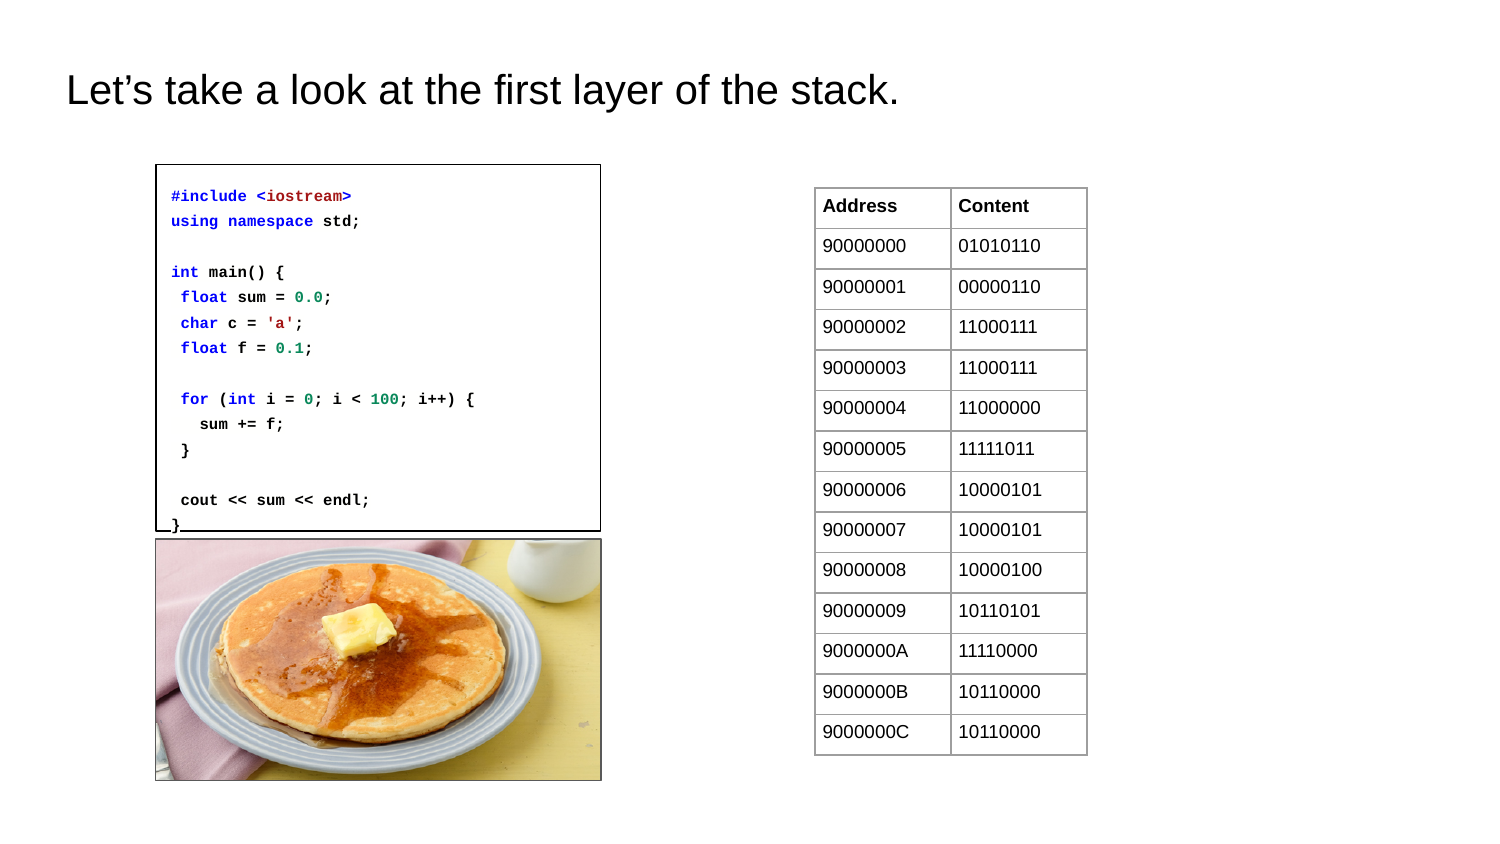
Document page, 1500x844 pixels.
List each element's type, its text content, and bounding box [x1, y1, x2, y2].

table_cell 90000005 [816, 432, 950, 471]
table_cell 90000009 [816, 594, 950, 633]
table_cell 00000110 [952, 270, 1086, 309]
table_cell 01010110 [952, 229, 1086, 268]
table_header Content [952, 189, 1086, 228]
table_cell 90000004 [816, 391, 950, 430]
table_cell 90000008 [816, 553, 950, 592]
table_cell 10000101 [952, 513, 1086, 552]
table_cell 11000111 [952, 351, 1086, 390]
table_cell 10000101 [952, 472, 1086, 511]
picture [155, 539, 601, 781]
table_cell 9000000B [816, 675, 950, 714]
table_cell 90000003 [816, 351, 950, 390]
table_cell 10110000 [952, 675, 1086, 714]
table_header Address [816, 189, 950, 228]
table_cell 10000100 [952, 553, 1086, 592]
table_cell 10110101 [952, 594, 1086, 633]
table_cell 90000000 [816, 229, 950, 268]
table_cell 90000001 [816, 270, 950, 309]
text_box #include <iostream> using namespace std; int main() { float sum = 0.0; char c = 'a'; float f = 0.1; for (int i = 0; i < 100; i++) { sum += f; } cout << sum << endl; } [156, 164, 601, 532]
table_cell 11110000 [952, 634, 1086, 673]
table_cell 9000000A [816, 634, 950, 673]
table_cell 11000111 [952, 310, 1086, 349]
table_cell 90000007 [816, 513, 950, 552]
table_cell 9000000C [816, 715, 950, 754]
table_cell 11111011 [952, 432, 1086, 471]
table_cell 90000002 [816, 310, 950, 349]
title Let’s take a look at the first layer of the stack. [51, 48, 1449, 142]
table_cell 90000006 [816, 472, 950, 511]
table_cell 10110000 [952, 715, 1086, 754]
table_cell 11000000 [952, 391, 1086, 430]
